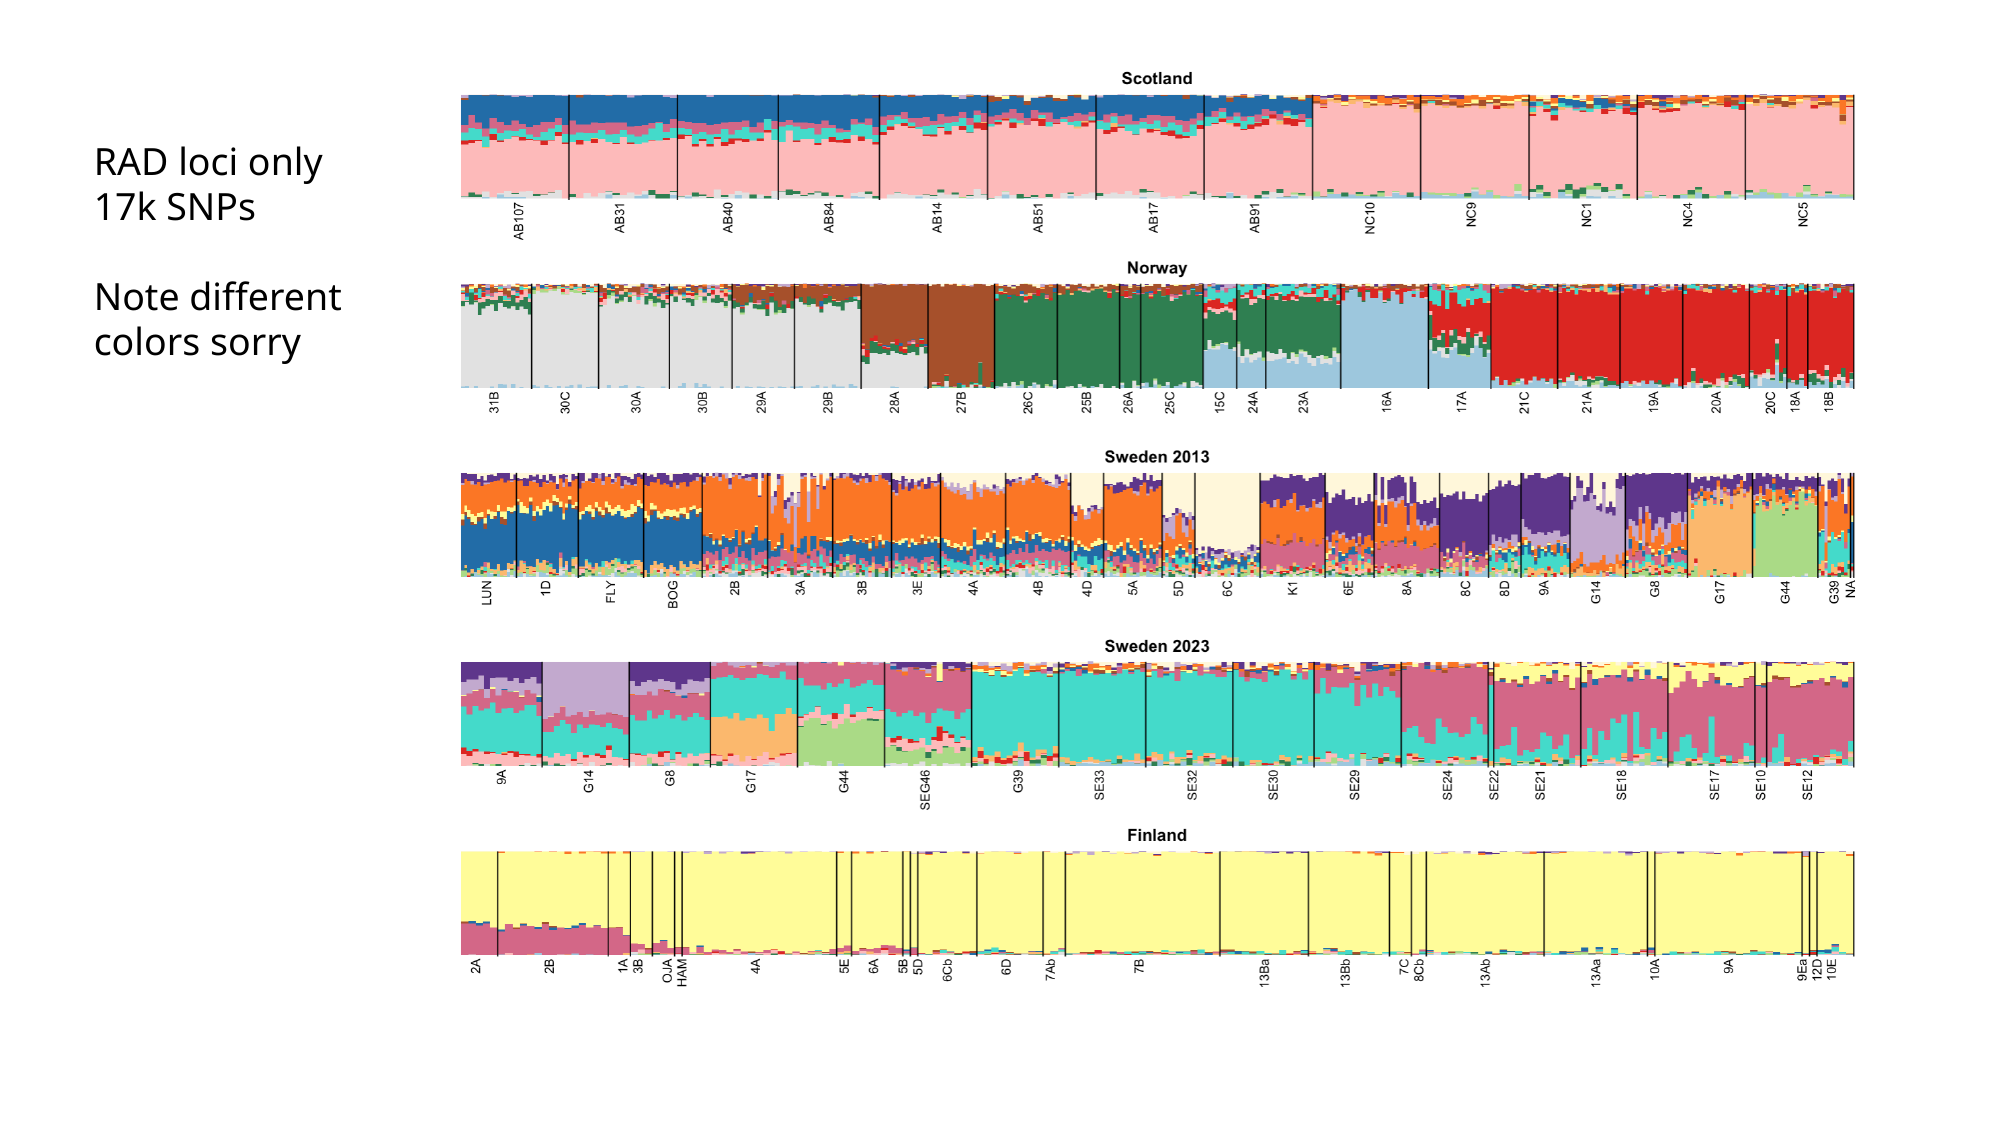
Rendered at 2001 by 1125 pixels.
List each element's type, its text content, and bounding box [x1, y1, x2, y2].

text_box RAD loci only 17k SNPs Note different colors sorry [79, 130, 367, 371]
picture [439, 65, 1870, 996]
